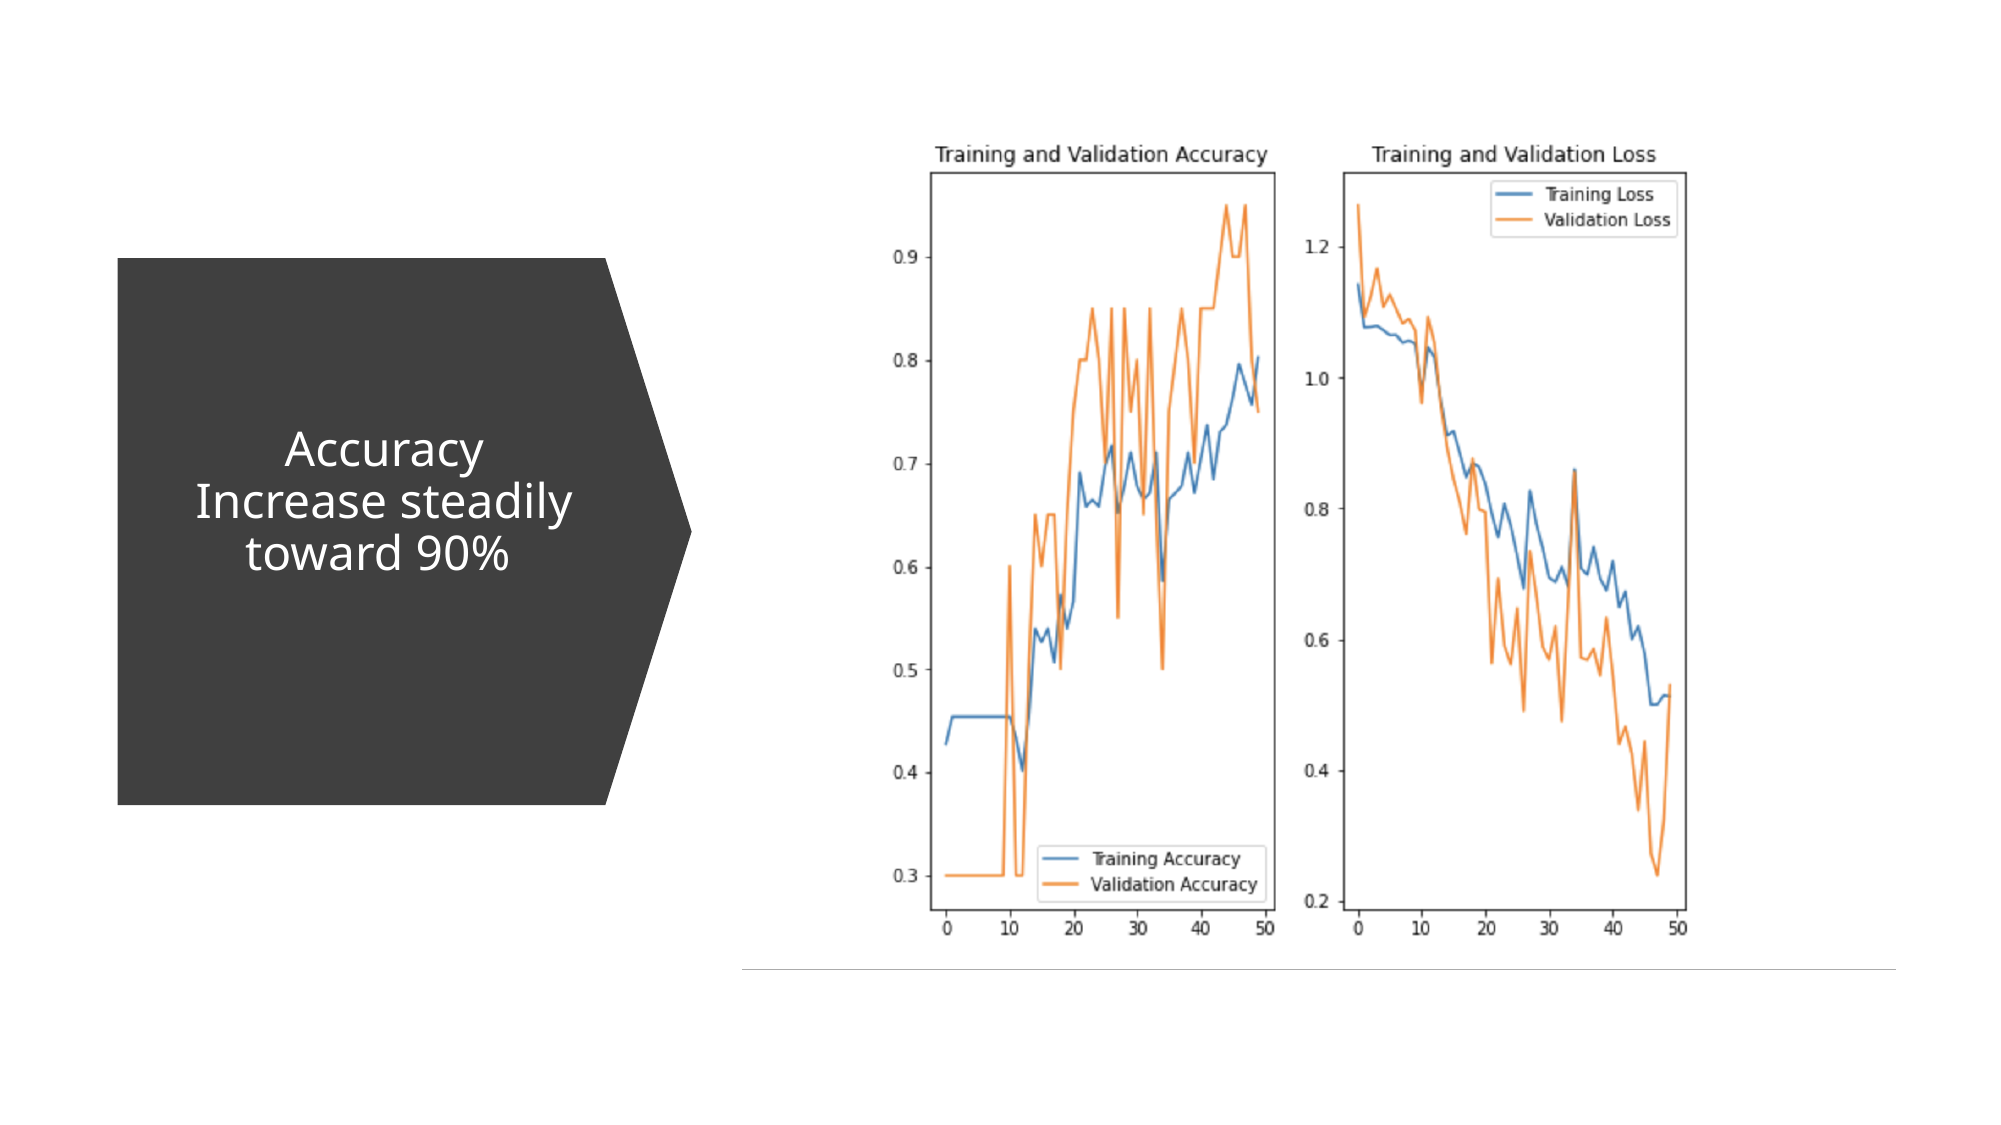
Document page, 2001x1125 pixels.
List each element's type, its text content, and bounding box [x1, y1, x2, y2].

picture [742, 124, 1896, 970]
title Accuracy Increase steadily toward 90% [168, 322, 601, 741]
text_box [116, 257, 693, 807]
